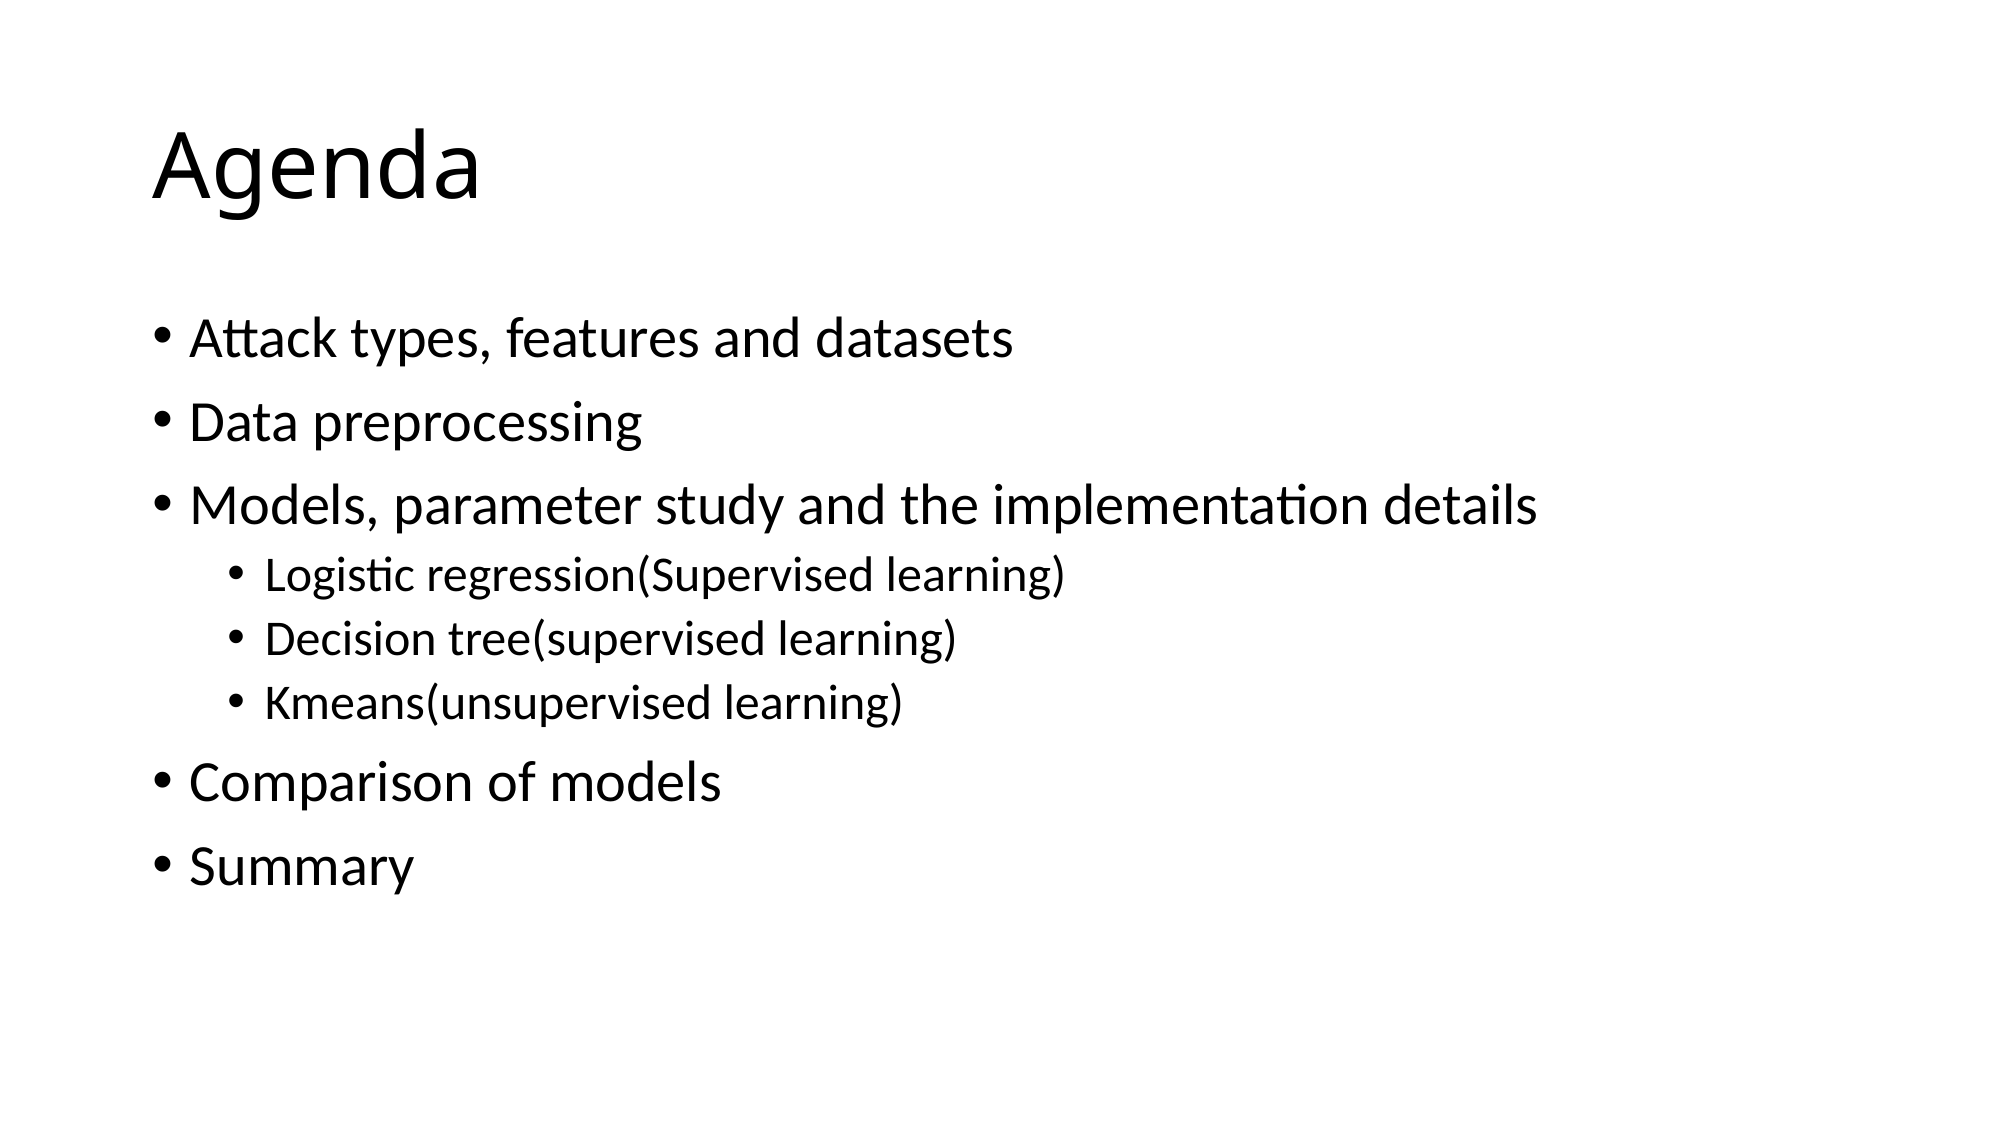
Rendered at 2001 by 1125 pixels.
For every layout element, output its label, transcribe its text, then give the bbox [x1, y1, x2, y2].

title Agenda [137, 59, 1863, 278]
list Attack types, features and datasets Data preprocessing Models, parameter study and the implementation details Logistic regression(Supervised learning) Decision tree(supervised learning) Kmeans(unsupervised learning) Comparison of models Summary [137, 299, 1863, 1014]
